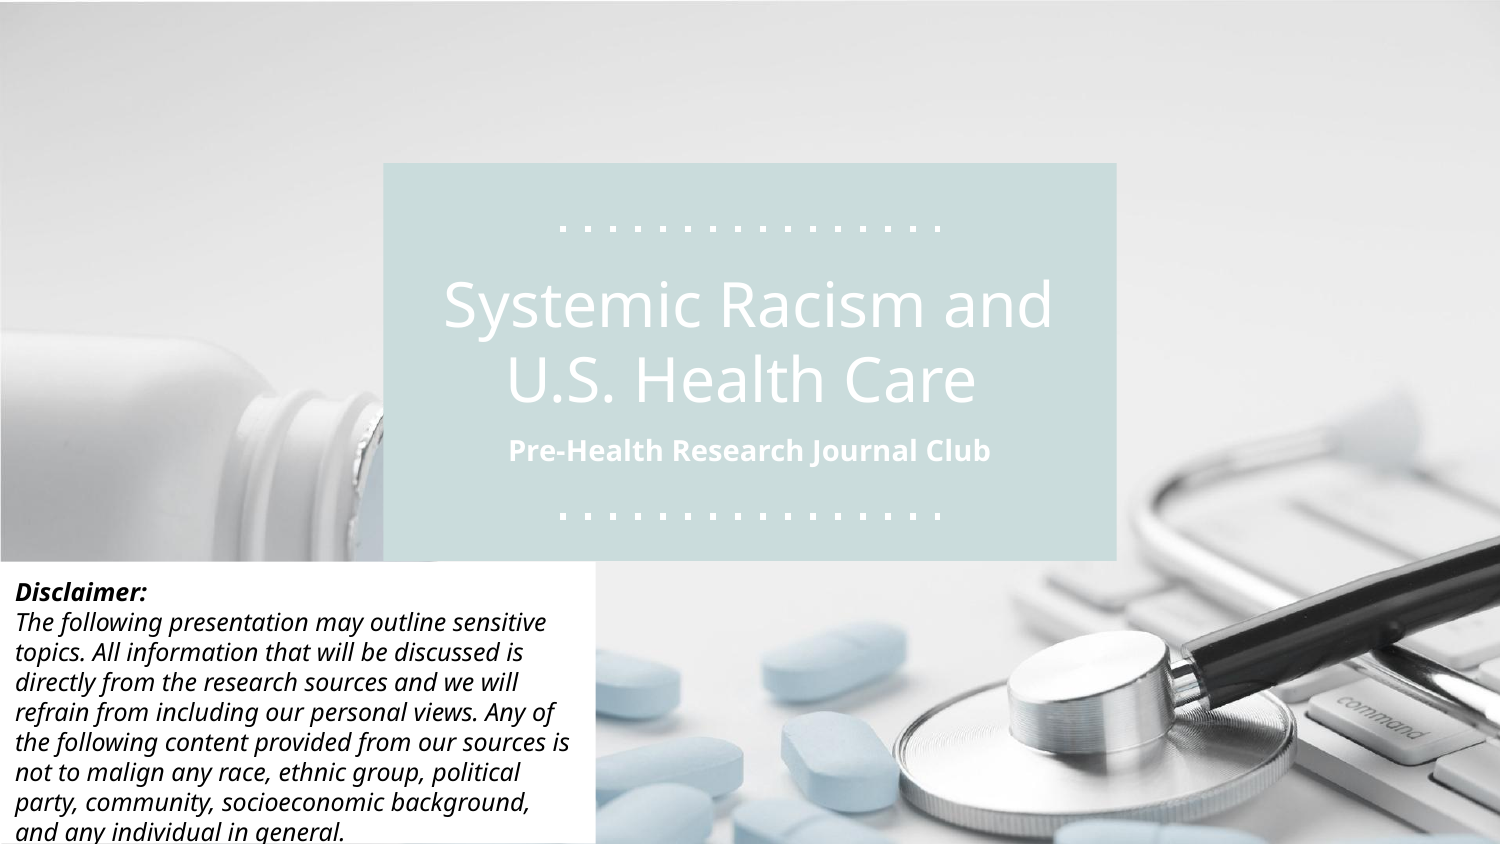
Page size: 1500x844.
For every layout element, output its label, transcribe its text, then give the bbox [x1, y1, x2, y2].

text_box Disclaimer: The following presentation may outline sensitive topics. All information that will be discussed is directly from the research sources and we will refrain from including our personal views. Any of the following content provided from our sources is not to malign any race, ethnic group, political party, community, socioeconomic background, and any individual in general. [0, 561, 596, 844]
subtitle Pre-Health Research Journal Club [477, 416, 1023, 479]
picture [0, 0, 1500, 844]
title Systemic Racism and U.S. Health Care [395, 323, 1105, 430]
